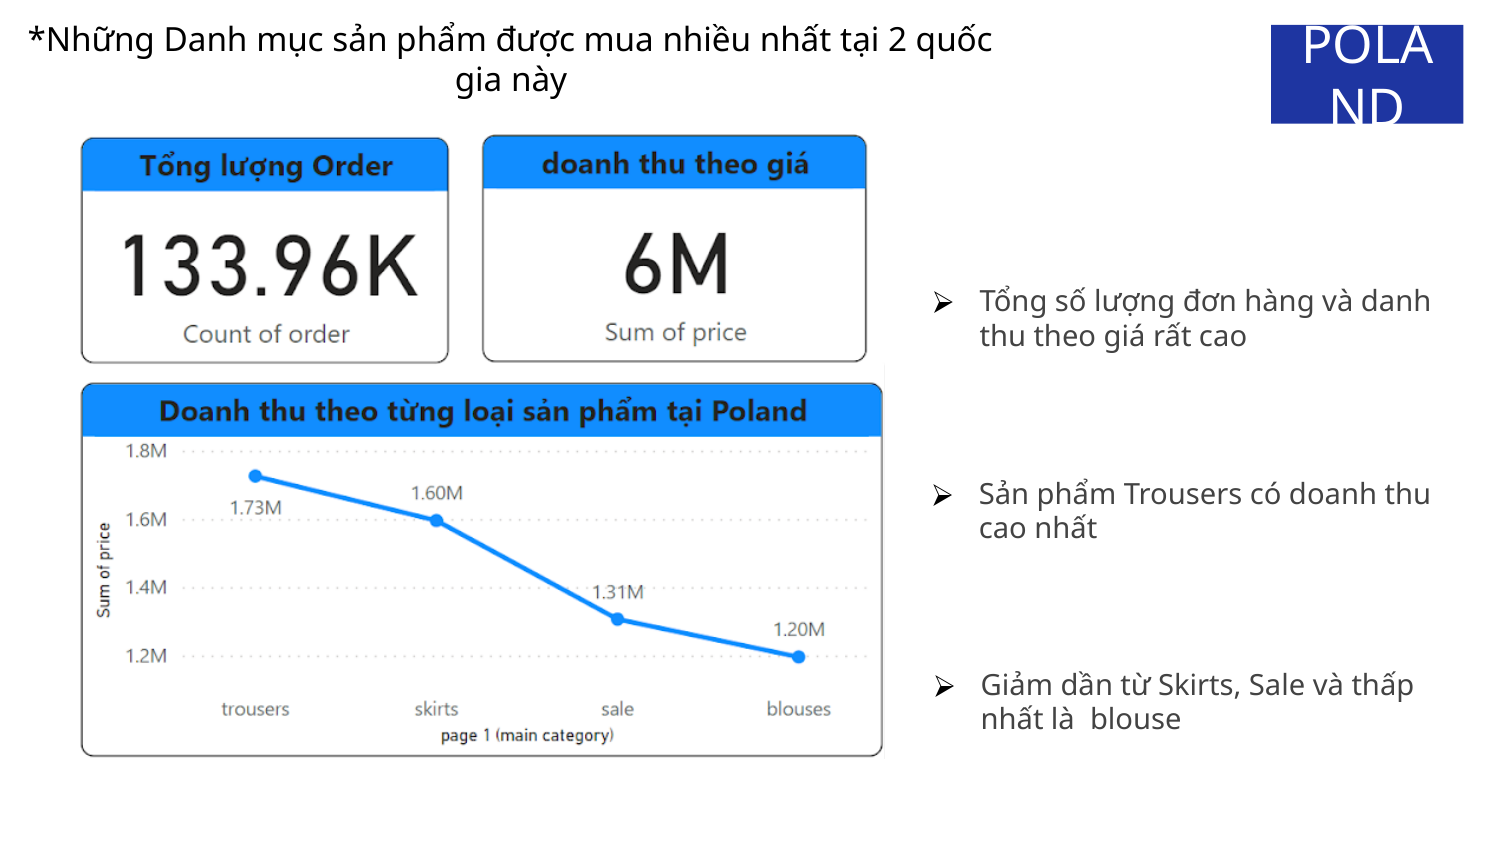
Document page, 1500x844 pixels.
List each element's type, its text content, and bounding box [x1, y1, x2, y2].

text_box Giảm dần từ Skirts, Sale và thấp nhất là blouse [918, 642, 1484, 759]
title *Những Danh mục sản phẩm được mua nhiều nhất tại 2 quốc gia này [9, 18, 1014, 98]
picture [74, 129, 885, 759]
text_box Tổng số lượng đơn hàng và danh thu theo giá rất cao [917, 258, 1473, 375]
text_box POLAND [1271, 24, 1464, 124]
text_box Sản phẩm Trousers có doanh thu cao nhất [916, 451, 1484, 568]
